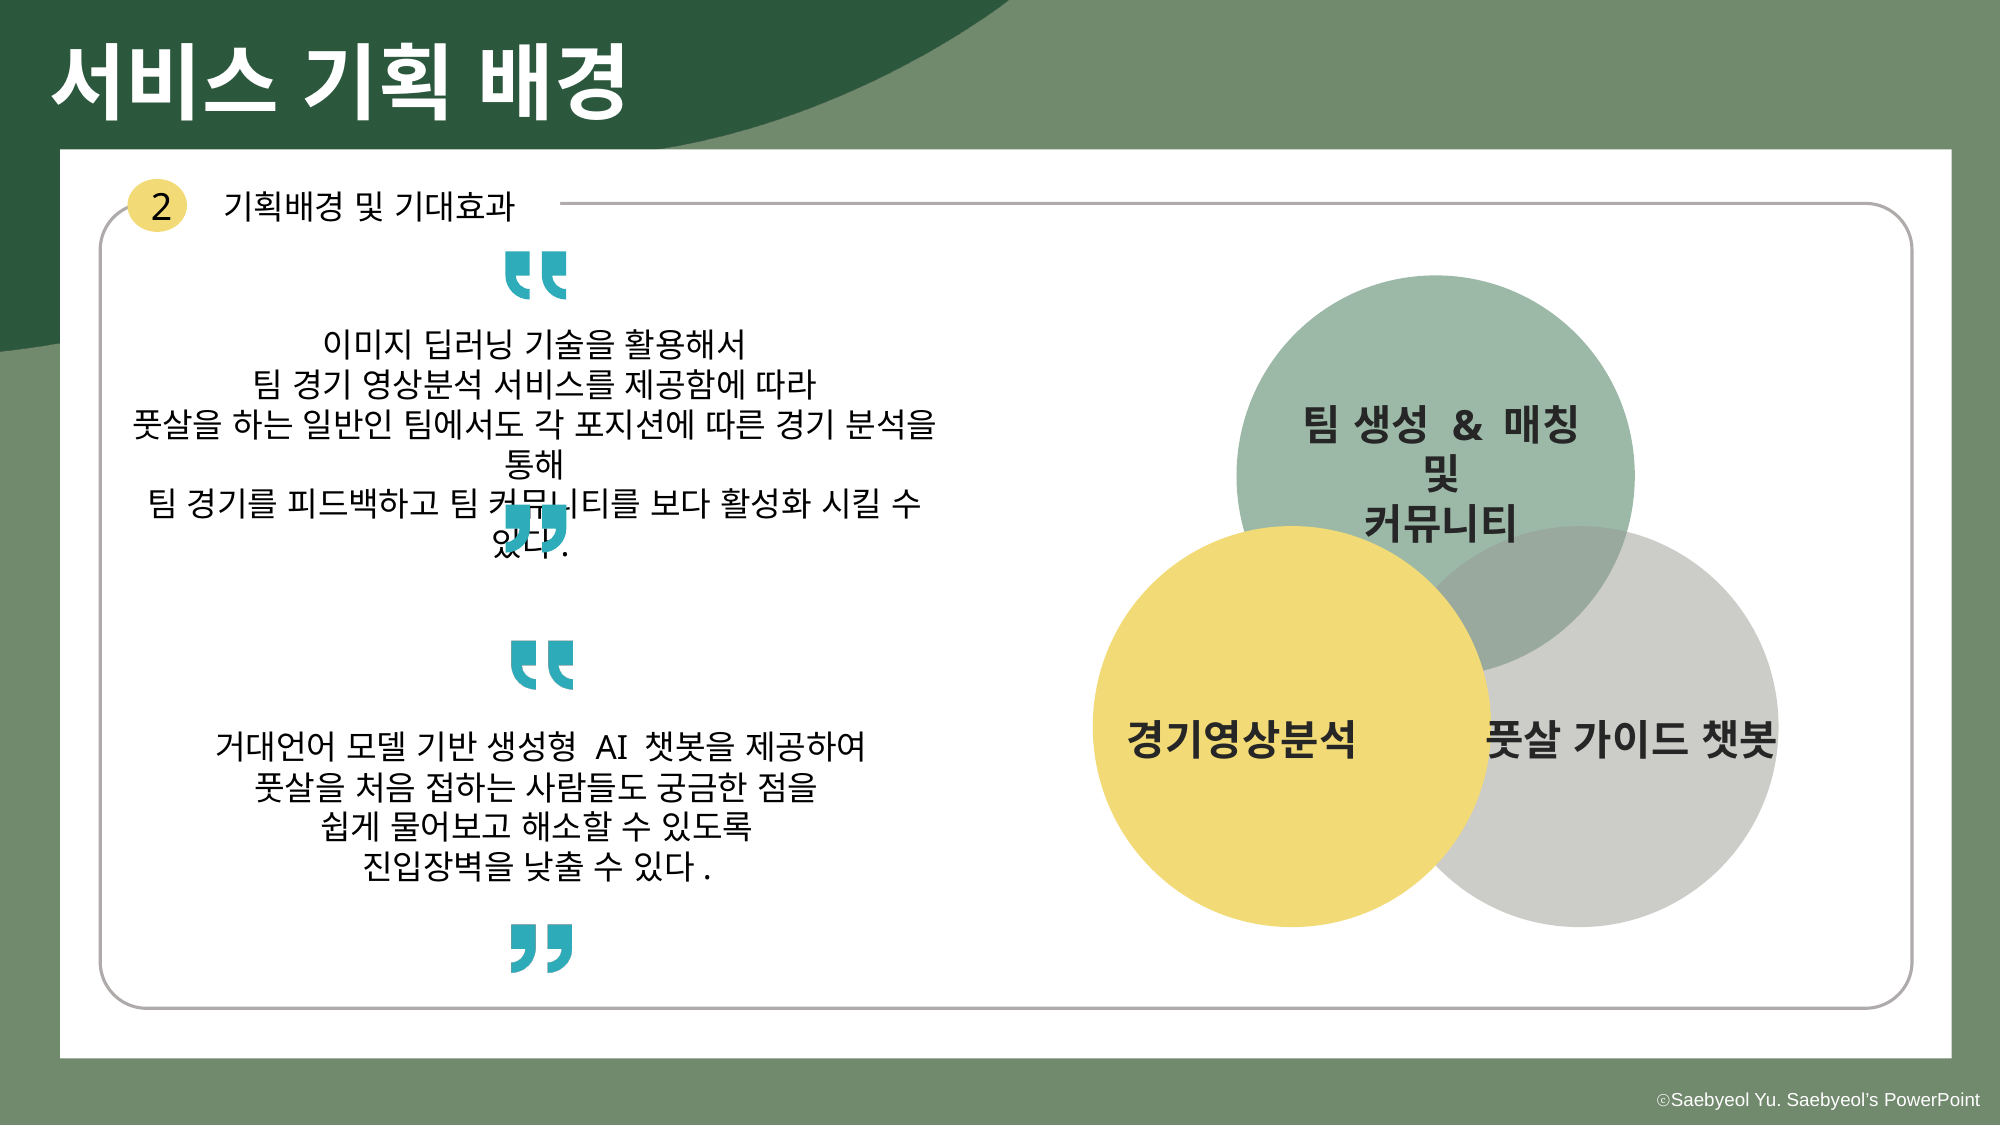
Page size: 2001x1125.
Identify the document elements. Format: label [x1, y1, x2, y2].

picture [0, 0, 1153, 563]
text_box [100, 251, 970, 553]
text_box [223, 605, 860, 1006]
text_box [99, 202, 1914, 1010]
text_box [127, 178, 561, 233]
text_box [59, 148, 1953, 1059]
text_box [1092, 275, 1779, 928]
